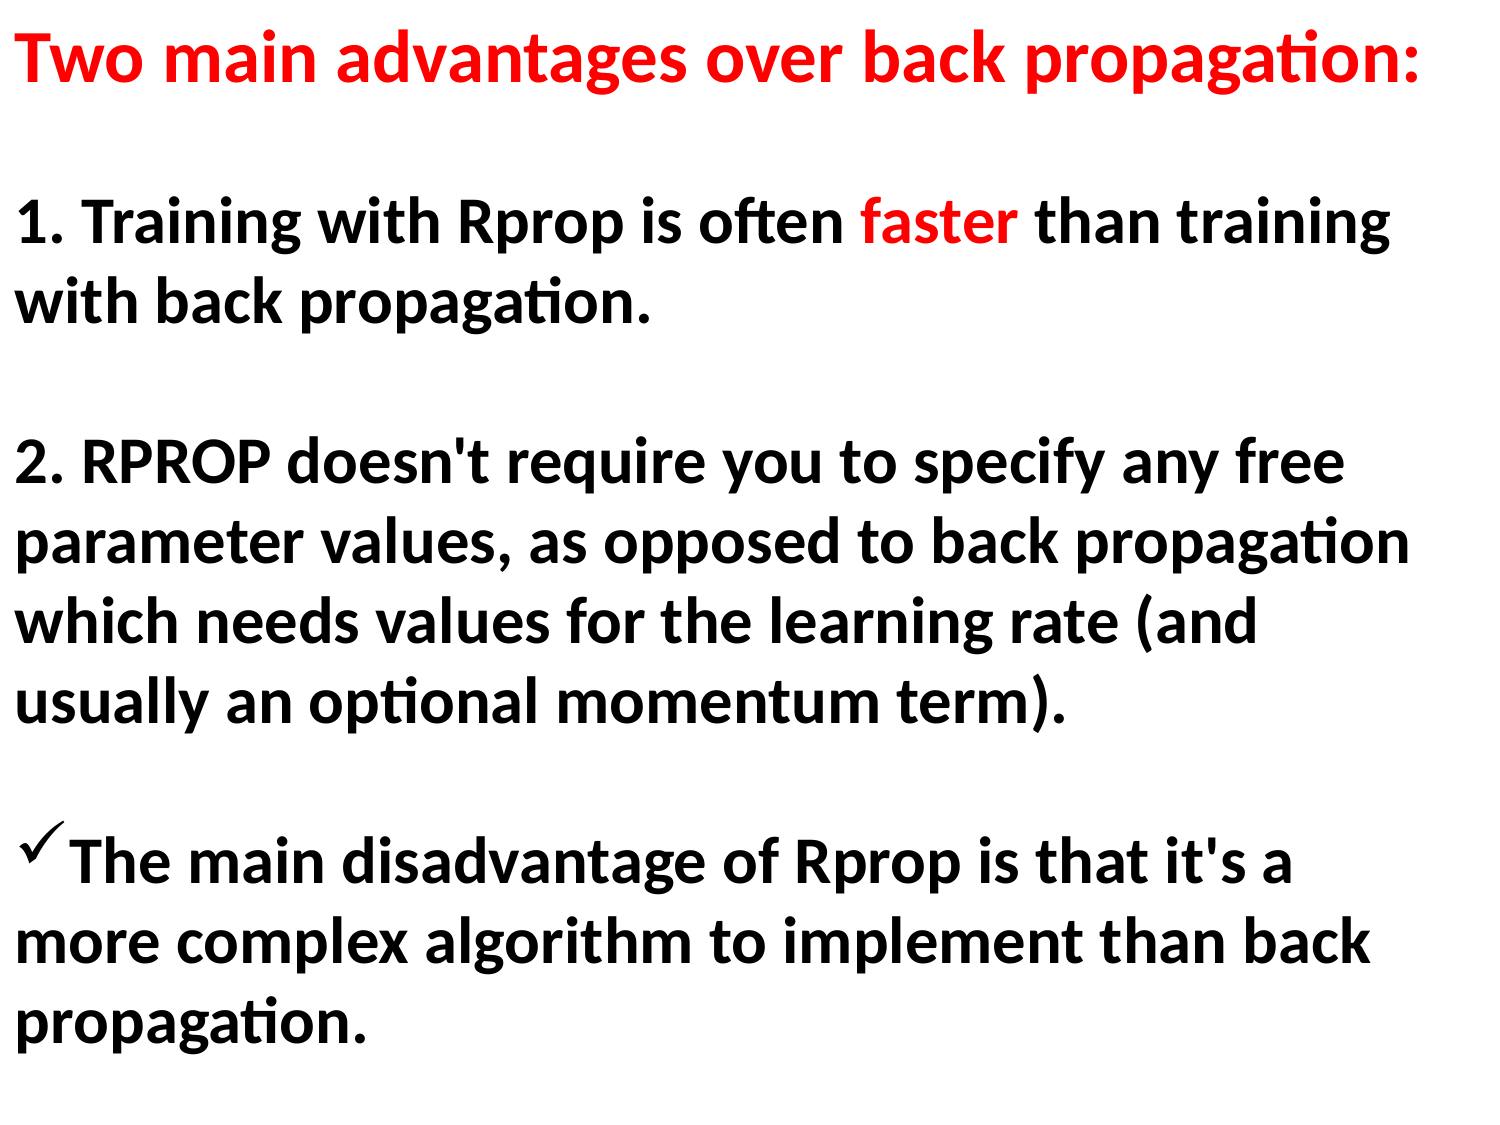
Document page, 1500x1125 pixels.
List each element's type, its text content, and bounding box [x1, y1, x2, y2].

text_box Two main advantages over back propagation: 1. Training with Rprop is often faster than training with back propagation. 2. RPROP doesn't require you to specify any free parameter values, as opposed to back propagation which needs values for the learning rate (and usually an optional momentum term). The main disadvantage of Rprop is that it's a more complex algorithm to implement than back propagation. [0, 0, 1463, 1065]
